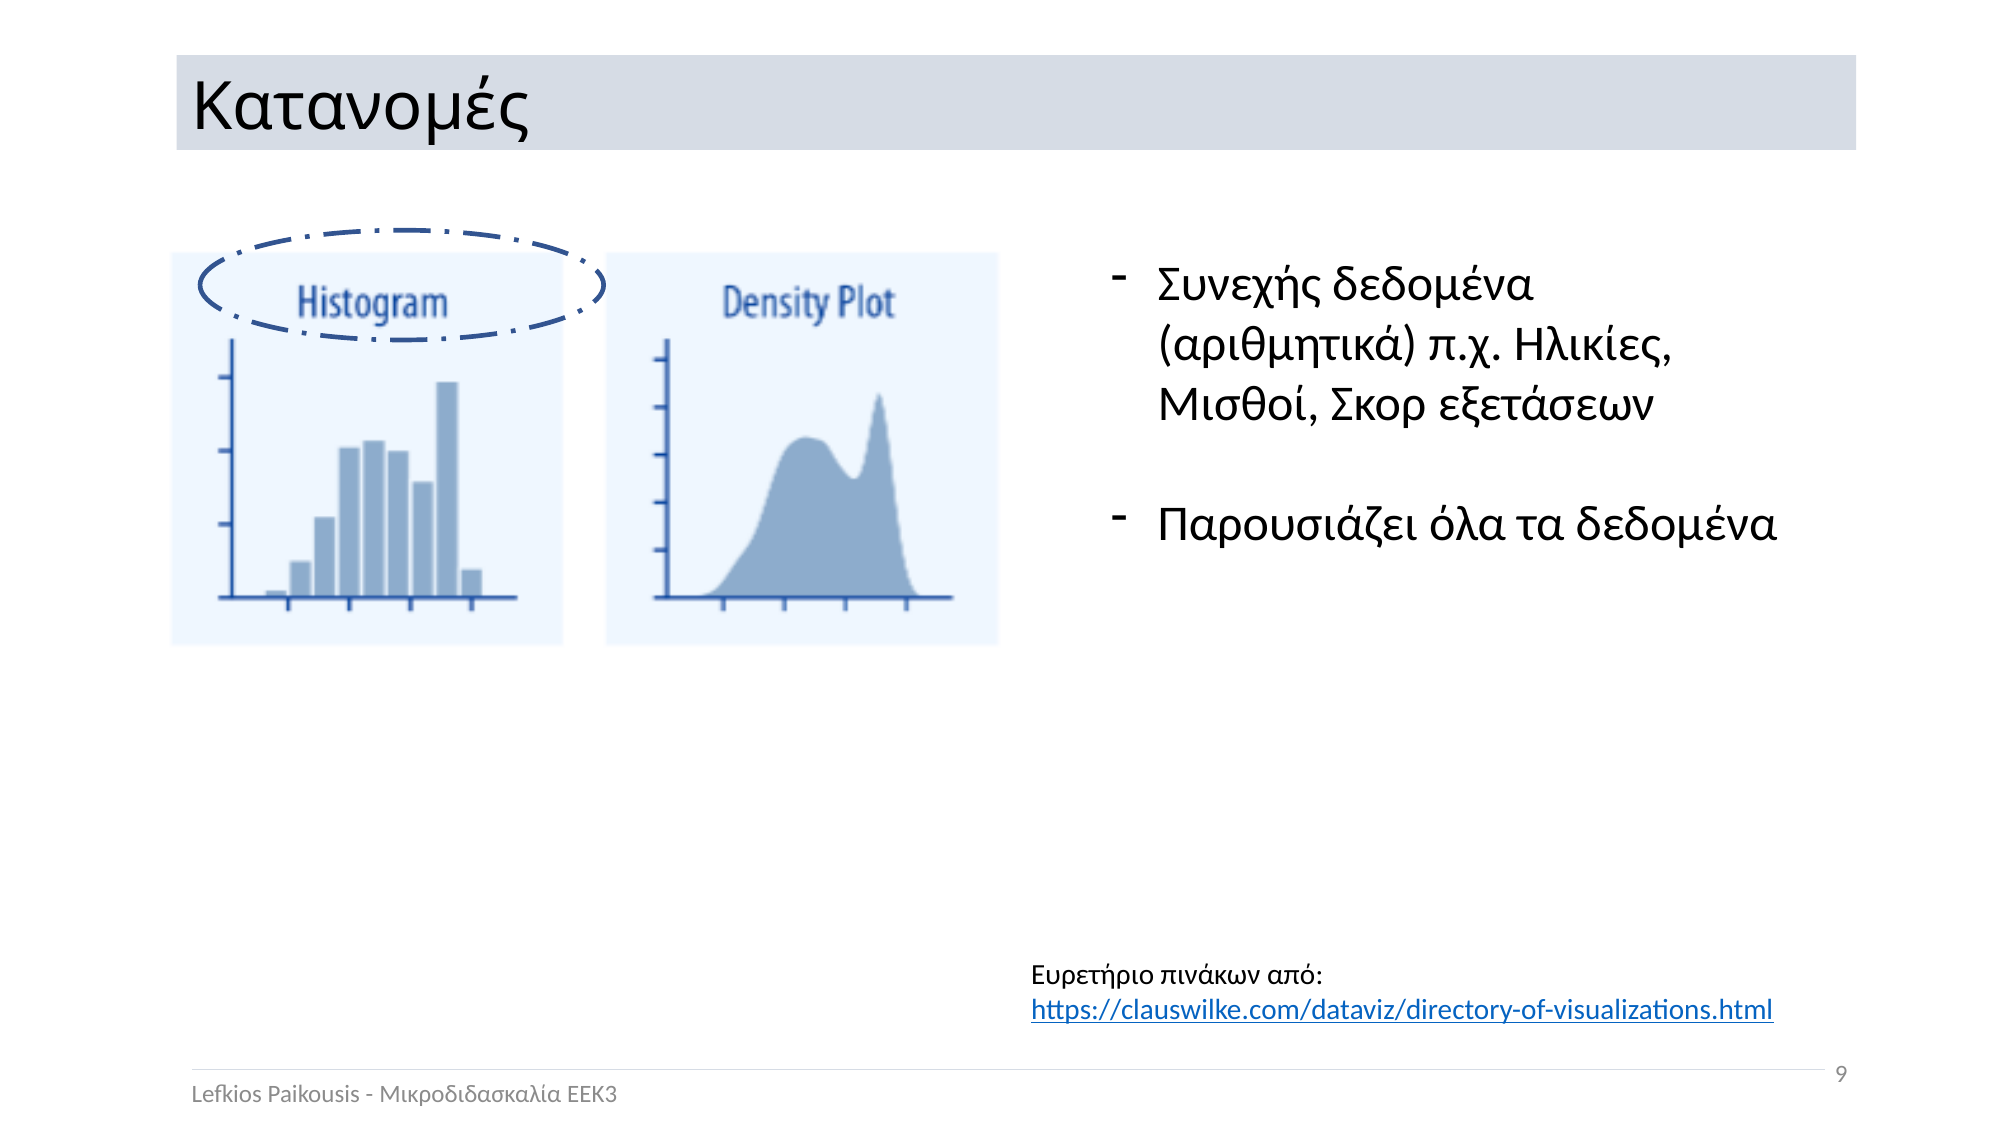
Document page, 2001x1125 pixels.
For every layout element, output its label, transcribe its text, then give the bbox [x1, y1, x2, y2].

text_box Ευρετήριο πινάκων από: https://clauswilke.com/dataviz/directory-of-visualizations.html [1016, 948, 1872, 1033]
picture [168, 243, 1017, 665]
slide_number 9 [1412, 1042, 1863, 1103]
text_box [268, 229, 536, 243]
text_box Συνεχής δεδομένα (αριθμητικά) π.χ. Ηλικίες, Μισθοί, Σκορ εξετάσεων Παρουσιάζει όλα τα δεδομένα [1096, 243, 1800, 559]
footer Lefkios Paikousis - Μικροδιδασκαλία ΕΕΚ3 [176, 1062, 1857, 1123]
text_box Κατανομές [176, 55, 1857, 150]
